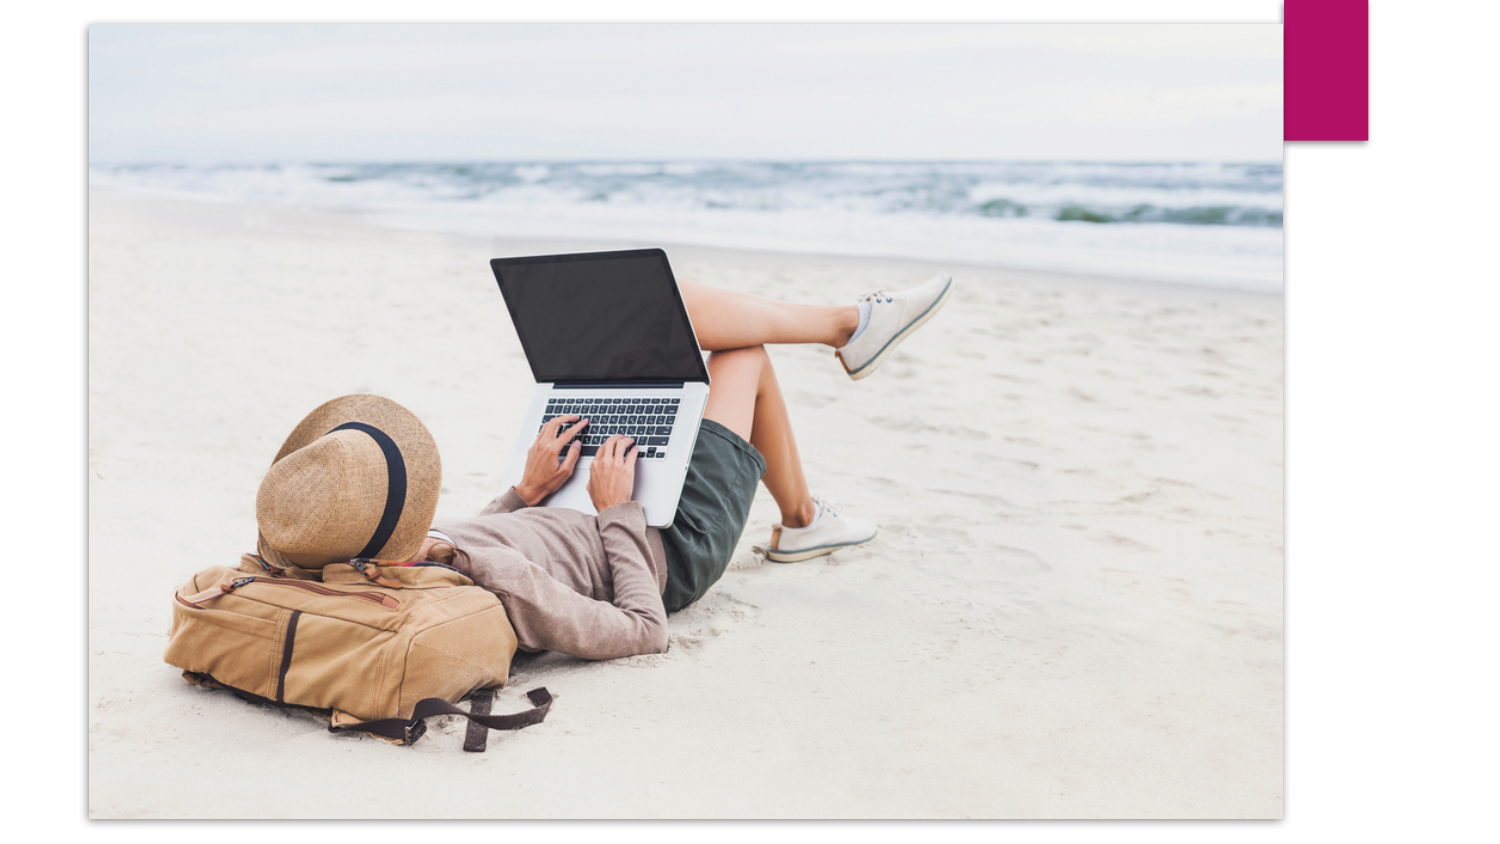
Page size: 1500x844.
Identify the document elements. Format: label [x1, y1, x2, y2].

picture [89, 24, 1284, 819]
